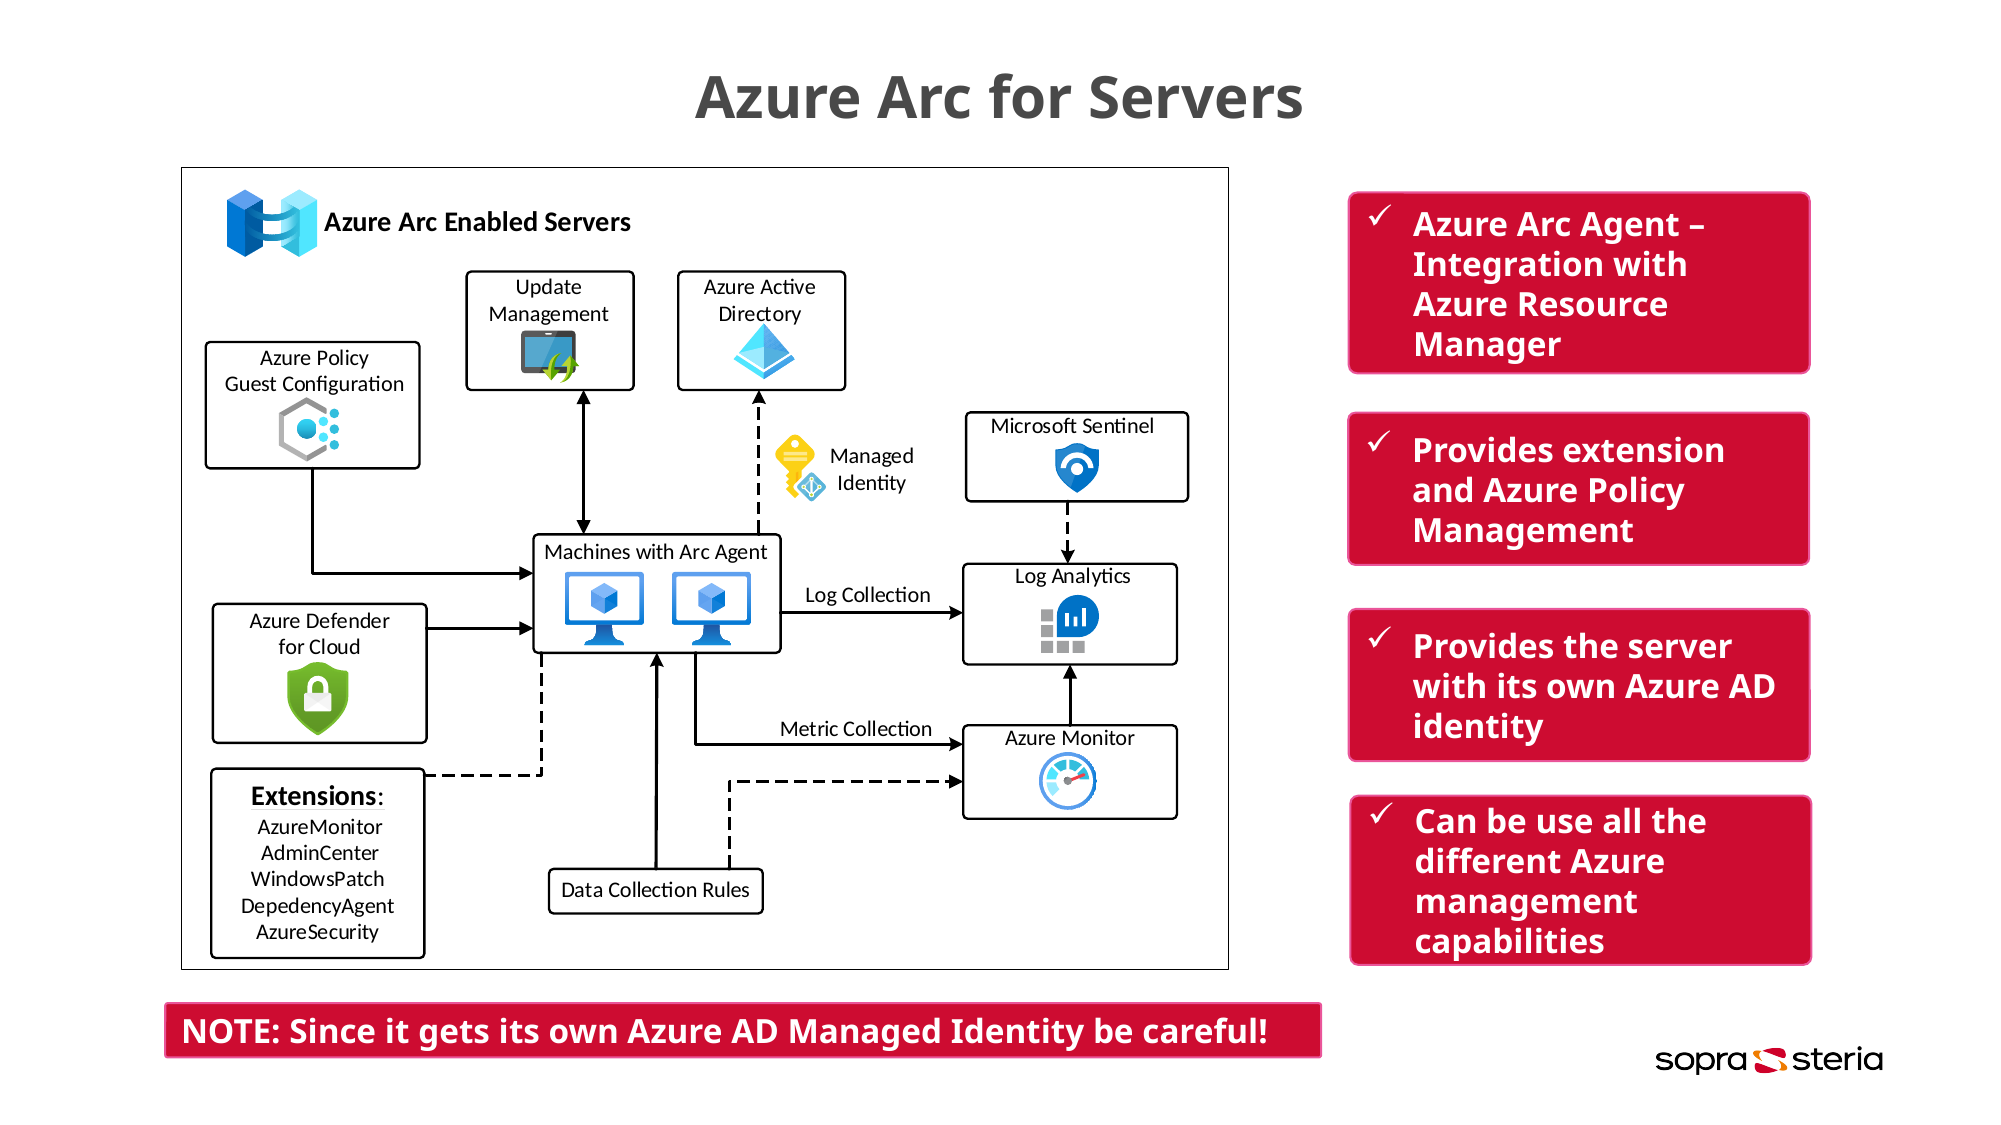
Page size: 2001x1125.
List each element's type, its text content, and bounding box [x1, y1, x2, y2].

picture [178, 164, 1230, 971]
text_box Can be use all the different Azure management capabilities [1349, 794, 1813, 966]
text_box NOTE: Since it gets its own Azure AD Managed Identity be careful! [164, 1002, 1323, 1059]
text_box Provides the server with its own Azure AD identity [1347, 607, 1811, 763]
title Azure Arc for Servers [79, 59, 1921, 150]
text_box Azure Arc Agent – Integration with Azure Resource Manager [1347, 191, 1811, 375]
picture [1638, 1028, 1900, 1093]
text_box Provides extension and Azure Policy Management [1347, 411, 1811, 566]
